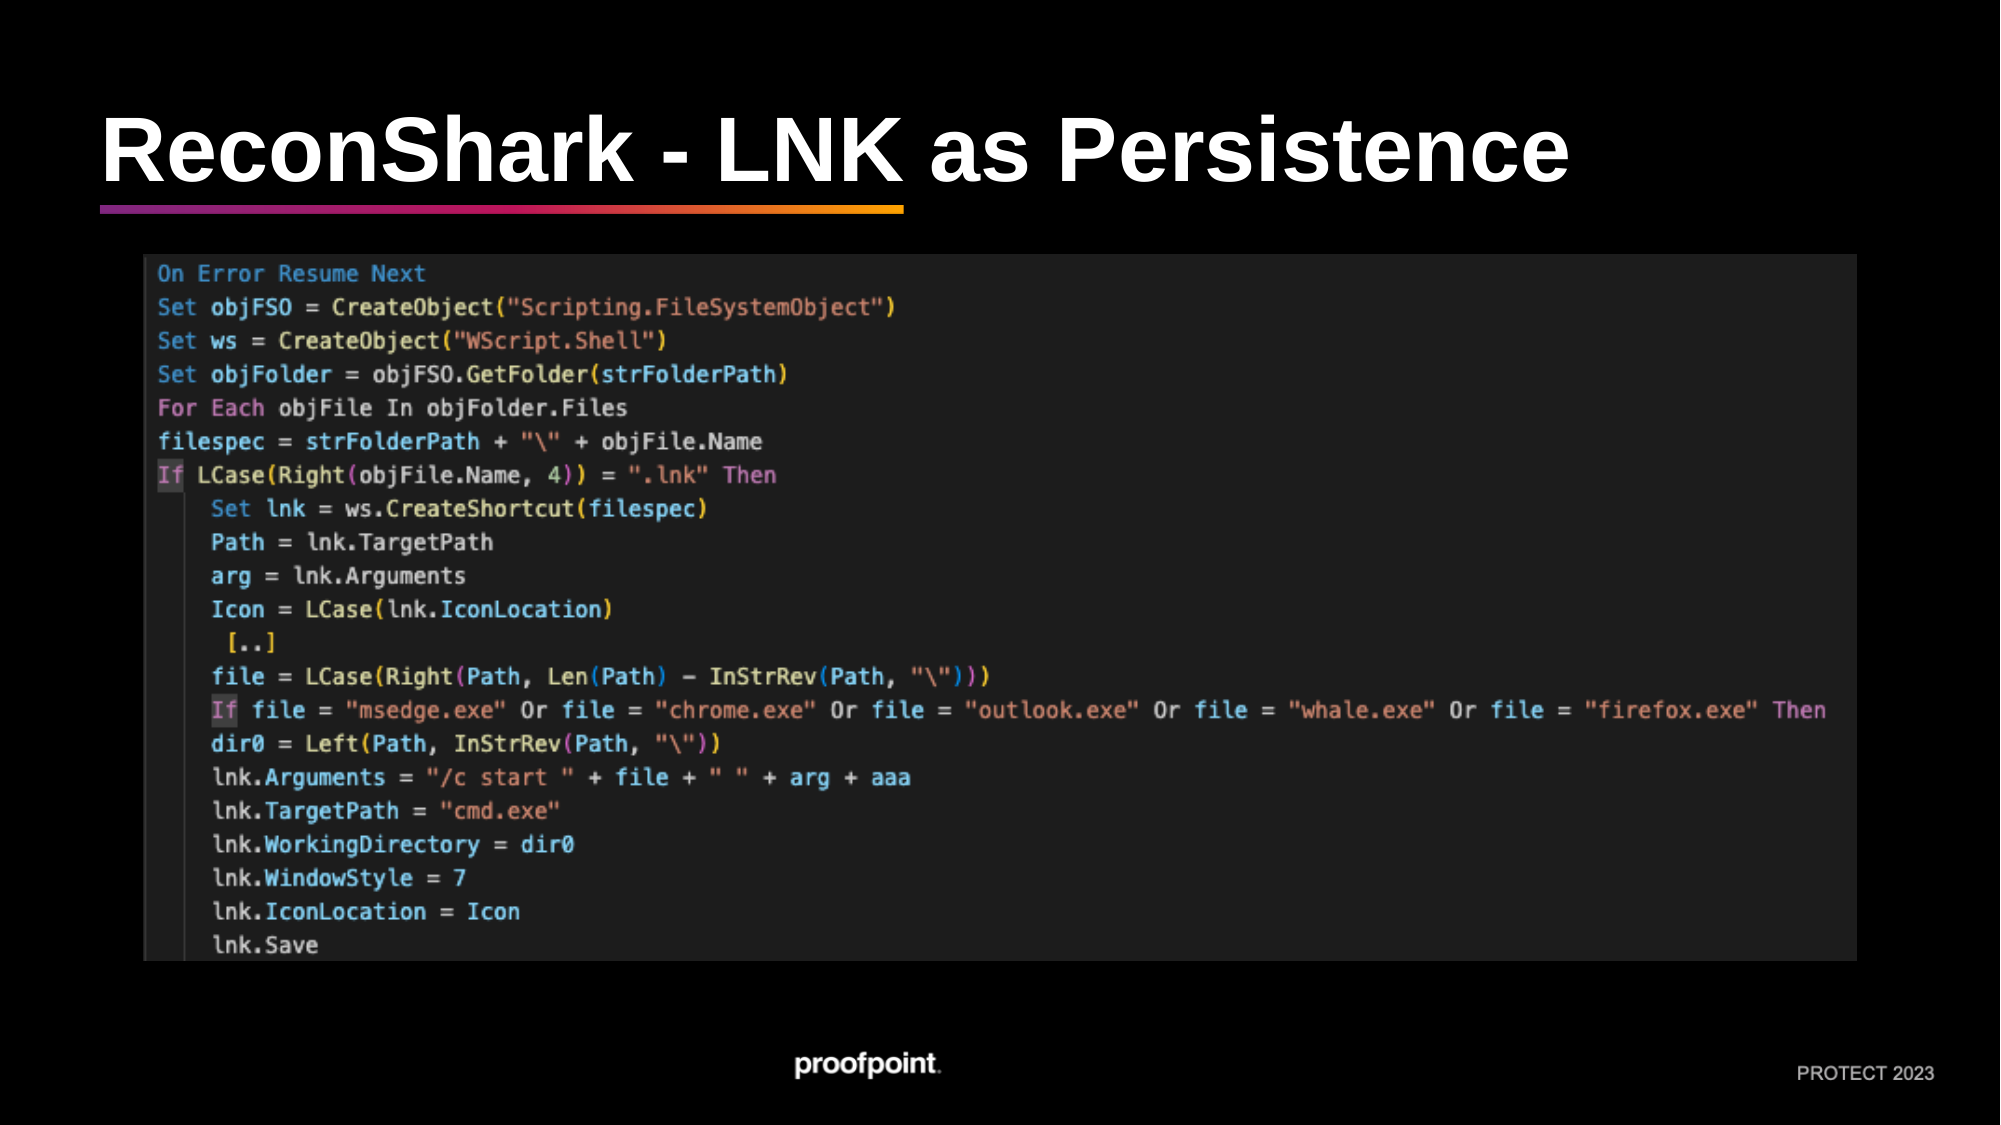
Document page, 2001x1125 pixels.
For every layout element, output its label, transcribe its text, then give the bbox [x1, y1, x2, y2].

picture [757, 1036, 1967, 1102]
picture [143, 254, 1857, 961]
title ReconShark - LNK as Persistence [100, 0, 1900, 202]
picture [99, 205, 904, 214]
